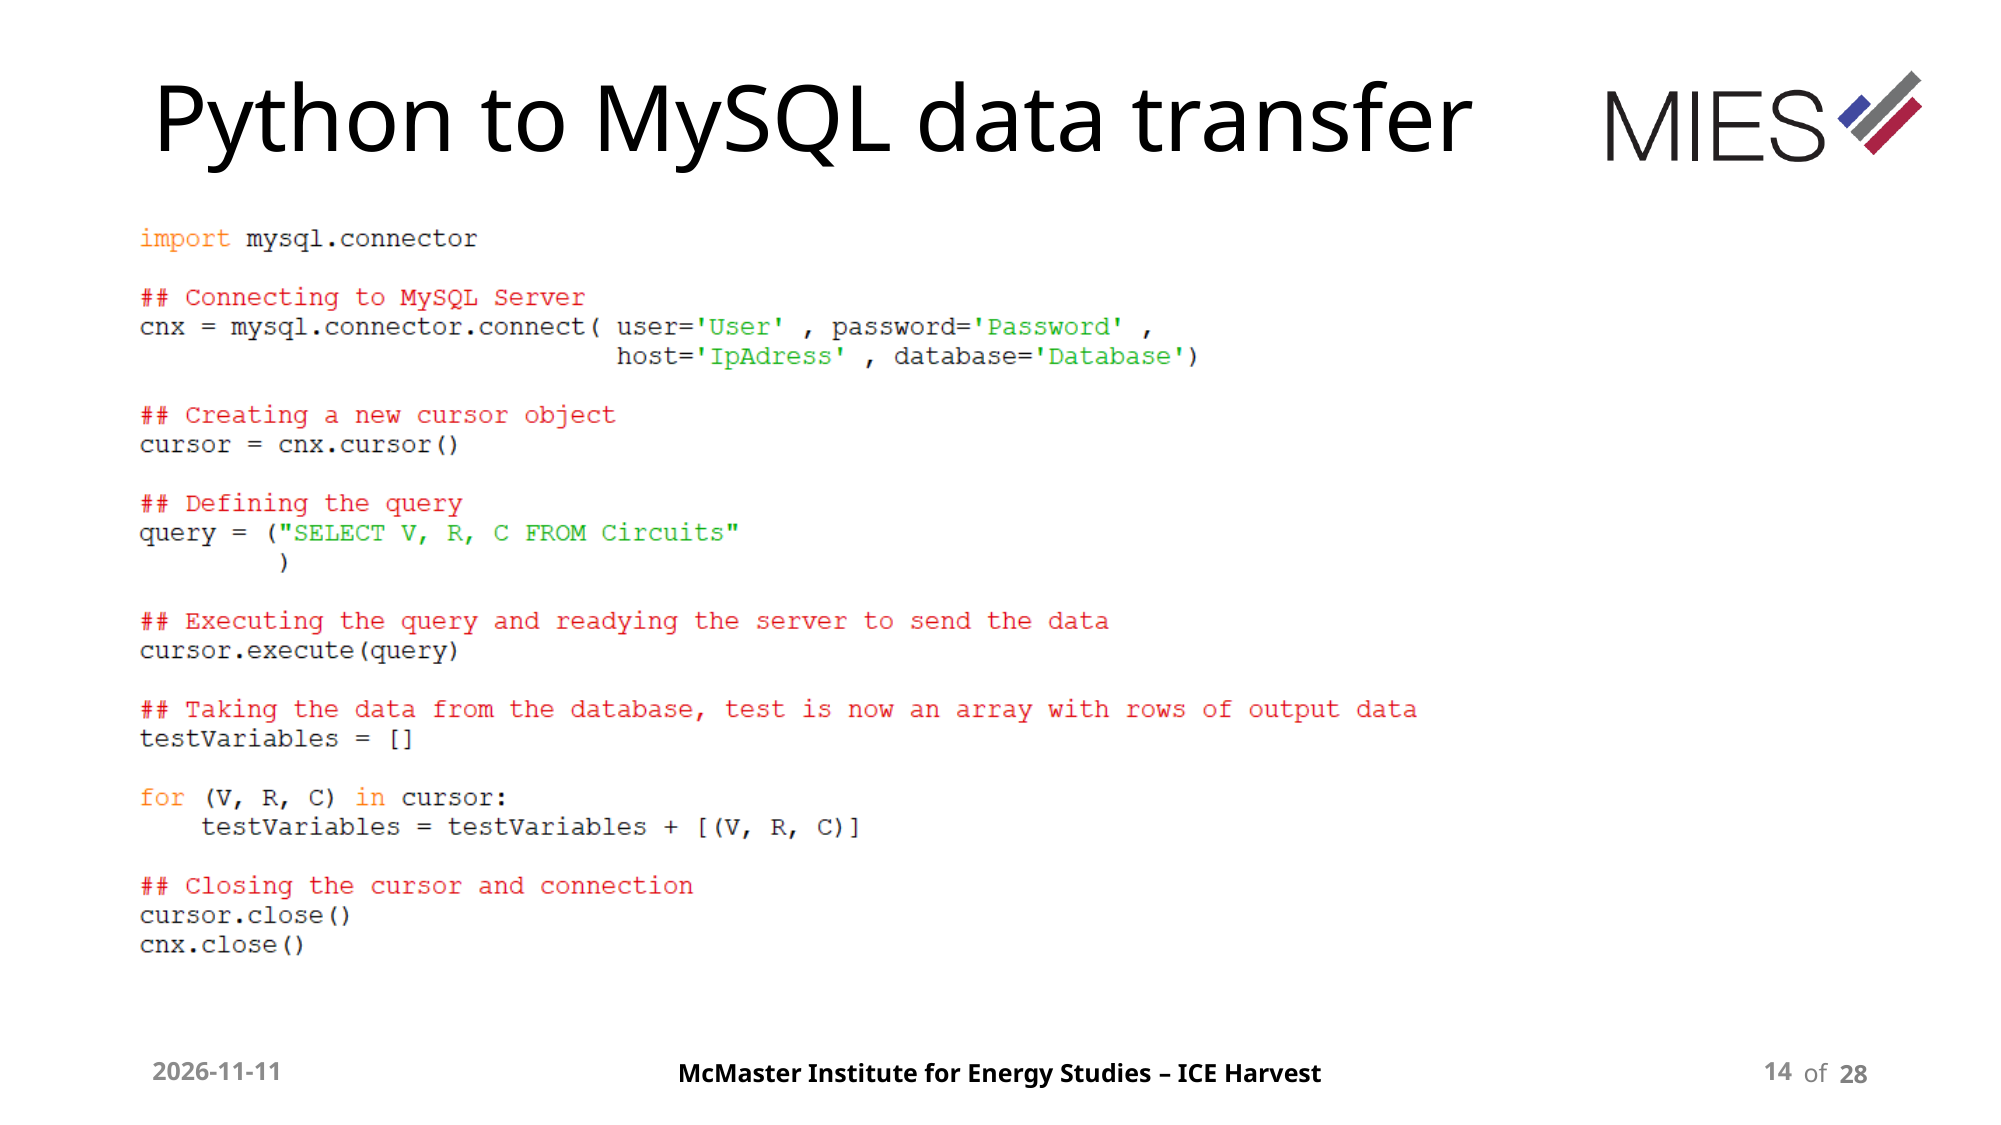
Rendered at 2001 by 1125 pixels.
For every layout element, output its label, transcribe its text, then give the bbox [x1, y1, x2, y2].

list 28 [1824, 1047, 1890, 1103]
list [137, 224, 1557, 971]
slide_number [137, 1042, 588, 1103]
title Python to MySQL data transfer [137, 20, 1517, 224]
slide_number 14 [1357, 1042, 1808, 1103]
